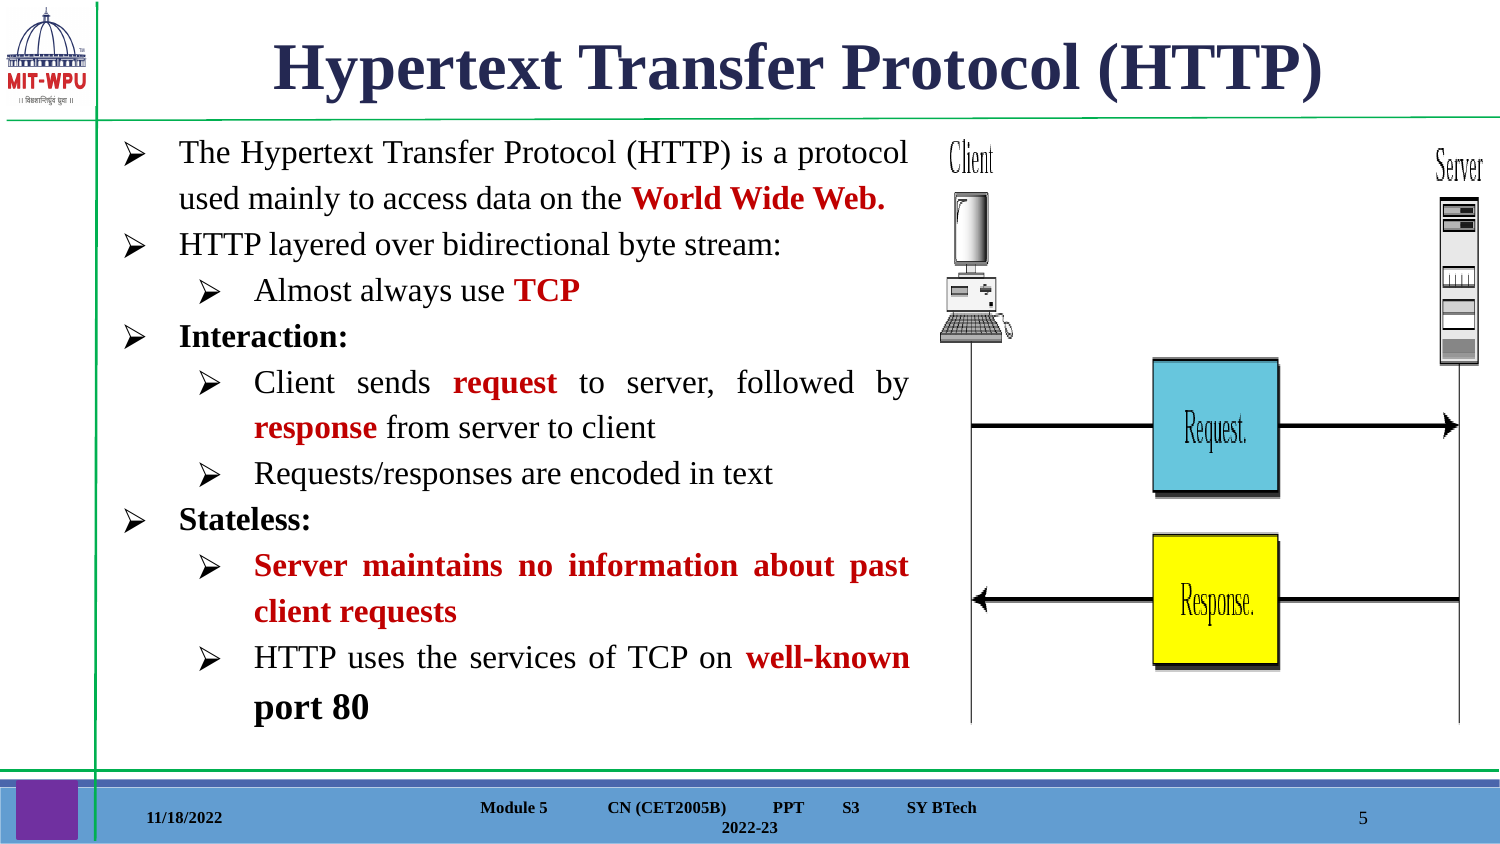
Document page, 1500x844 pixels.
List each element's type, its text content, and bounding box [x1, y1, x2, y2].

footer Module 5 CN (CET2005B) PPT S3 SY BTech 2022-23 [453, 794, 1047, 840]
text_box [17, 782, 76, 839]
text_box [104, 121, 911, 125]
slide_number ‹#› [1218, 794, 1380, 840]
title Hypertext Transfer Protocol (HTTP) [262, 7, 1500, 109]
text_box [102, 116, 1500, 121]
picture [940, 132, 1484, 725]
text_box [94, 780, 98, 842]
picture [6, 7, 96, 106]
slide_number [135, 794, 440, 840]
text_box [6, 116, 89, 121]
list The Hypertext Transfer Protocol (HTTP) is a protocol used mainly to access data on the World Wide Web. HTTP layered over bidirectional byte stream: Almost always use TCP Interaction: Client sends request to server, followed by response from server to client Requests/responses are encoded in text Stateless: Server maintains no information about past client requests HTTP uses the services of TCP on well-known port 80 [104, 130, 911, 747]
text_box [94, 111, 98, 770]
